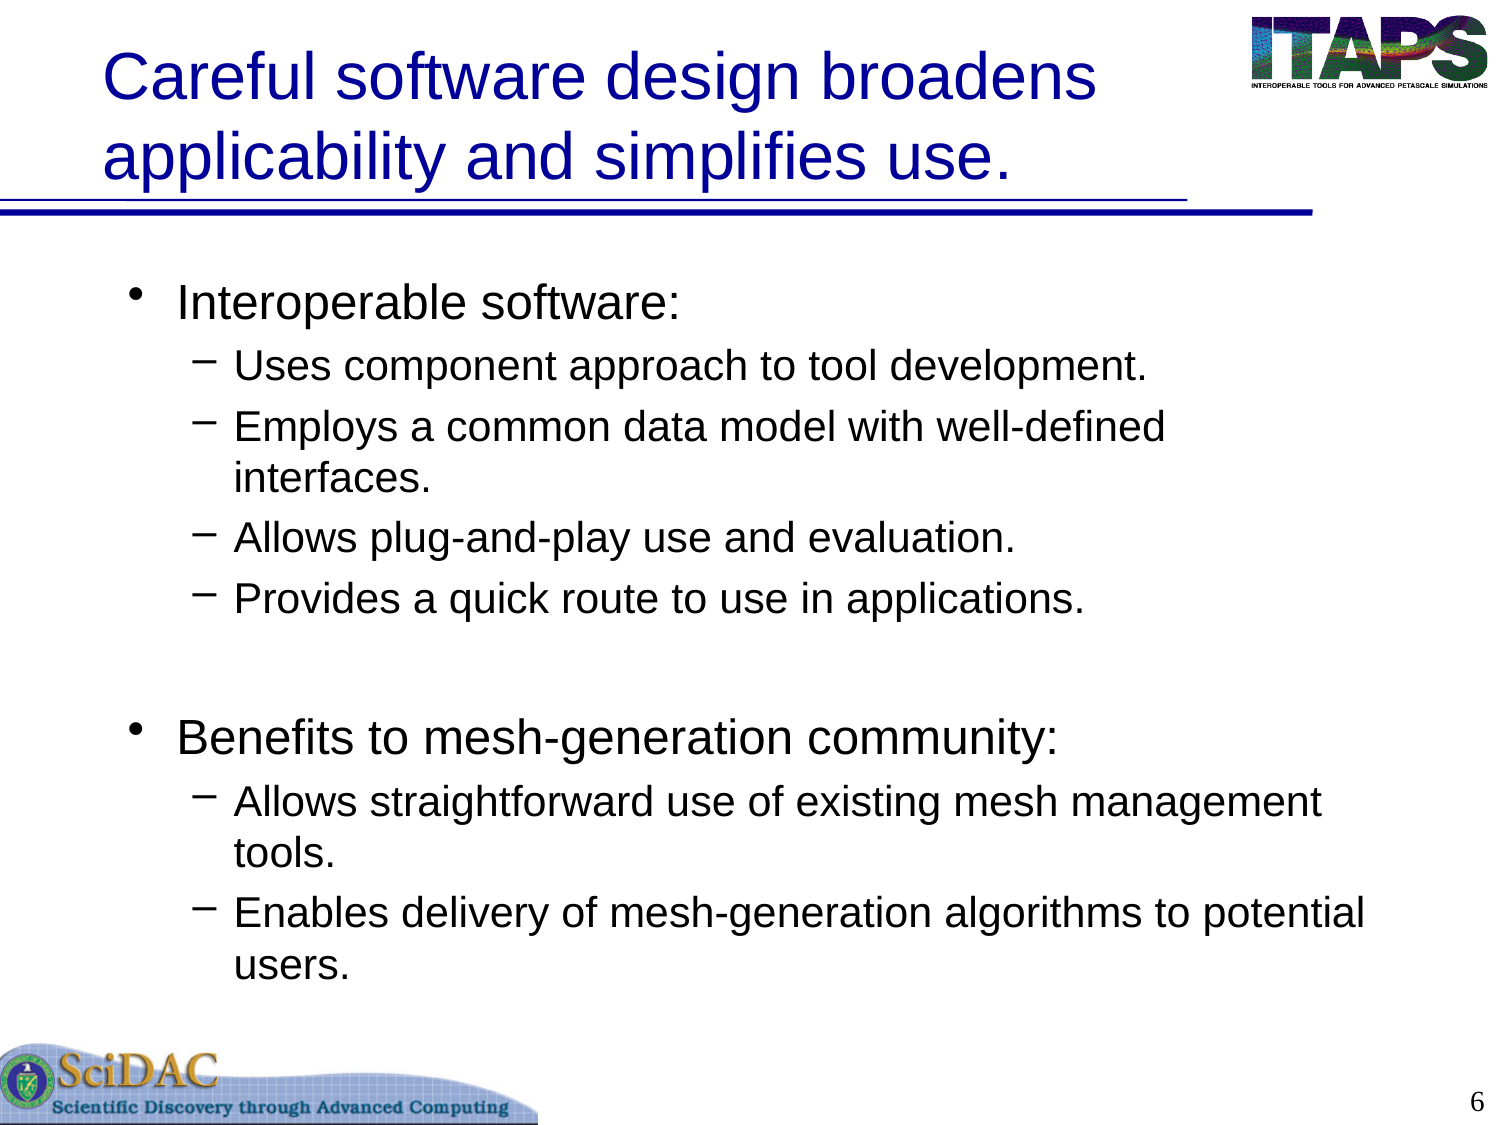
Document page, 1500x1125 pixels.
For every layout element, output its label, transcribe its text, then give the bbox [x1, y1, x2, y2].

slide_number 6 [1187, 1074, 1500, 1125]
picture [0, 1042, 538, 1125]
list Interoperable software: Uses component approach to tool development. Employs a common data model with well-defined interfaces. Allows plug-and-play use and evaluation. Provides a quick route to use in applications. Benefits to mesh-generation community: Allows straightforward use of existing mesh management tools. Enables delivery of mesh-generation algorithms to potential users. [112, 262, 1388, 1001]
title Careful software design broadens applicability and simplifies use. [87, 37, 1238, 201]
picture [1250, 14, 1488, 88]
